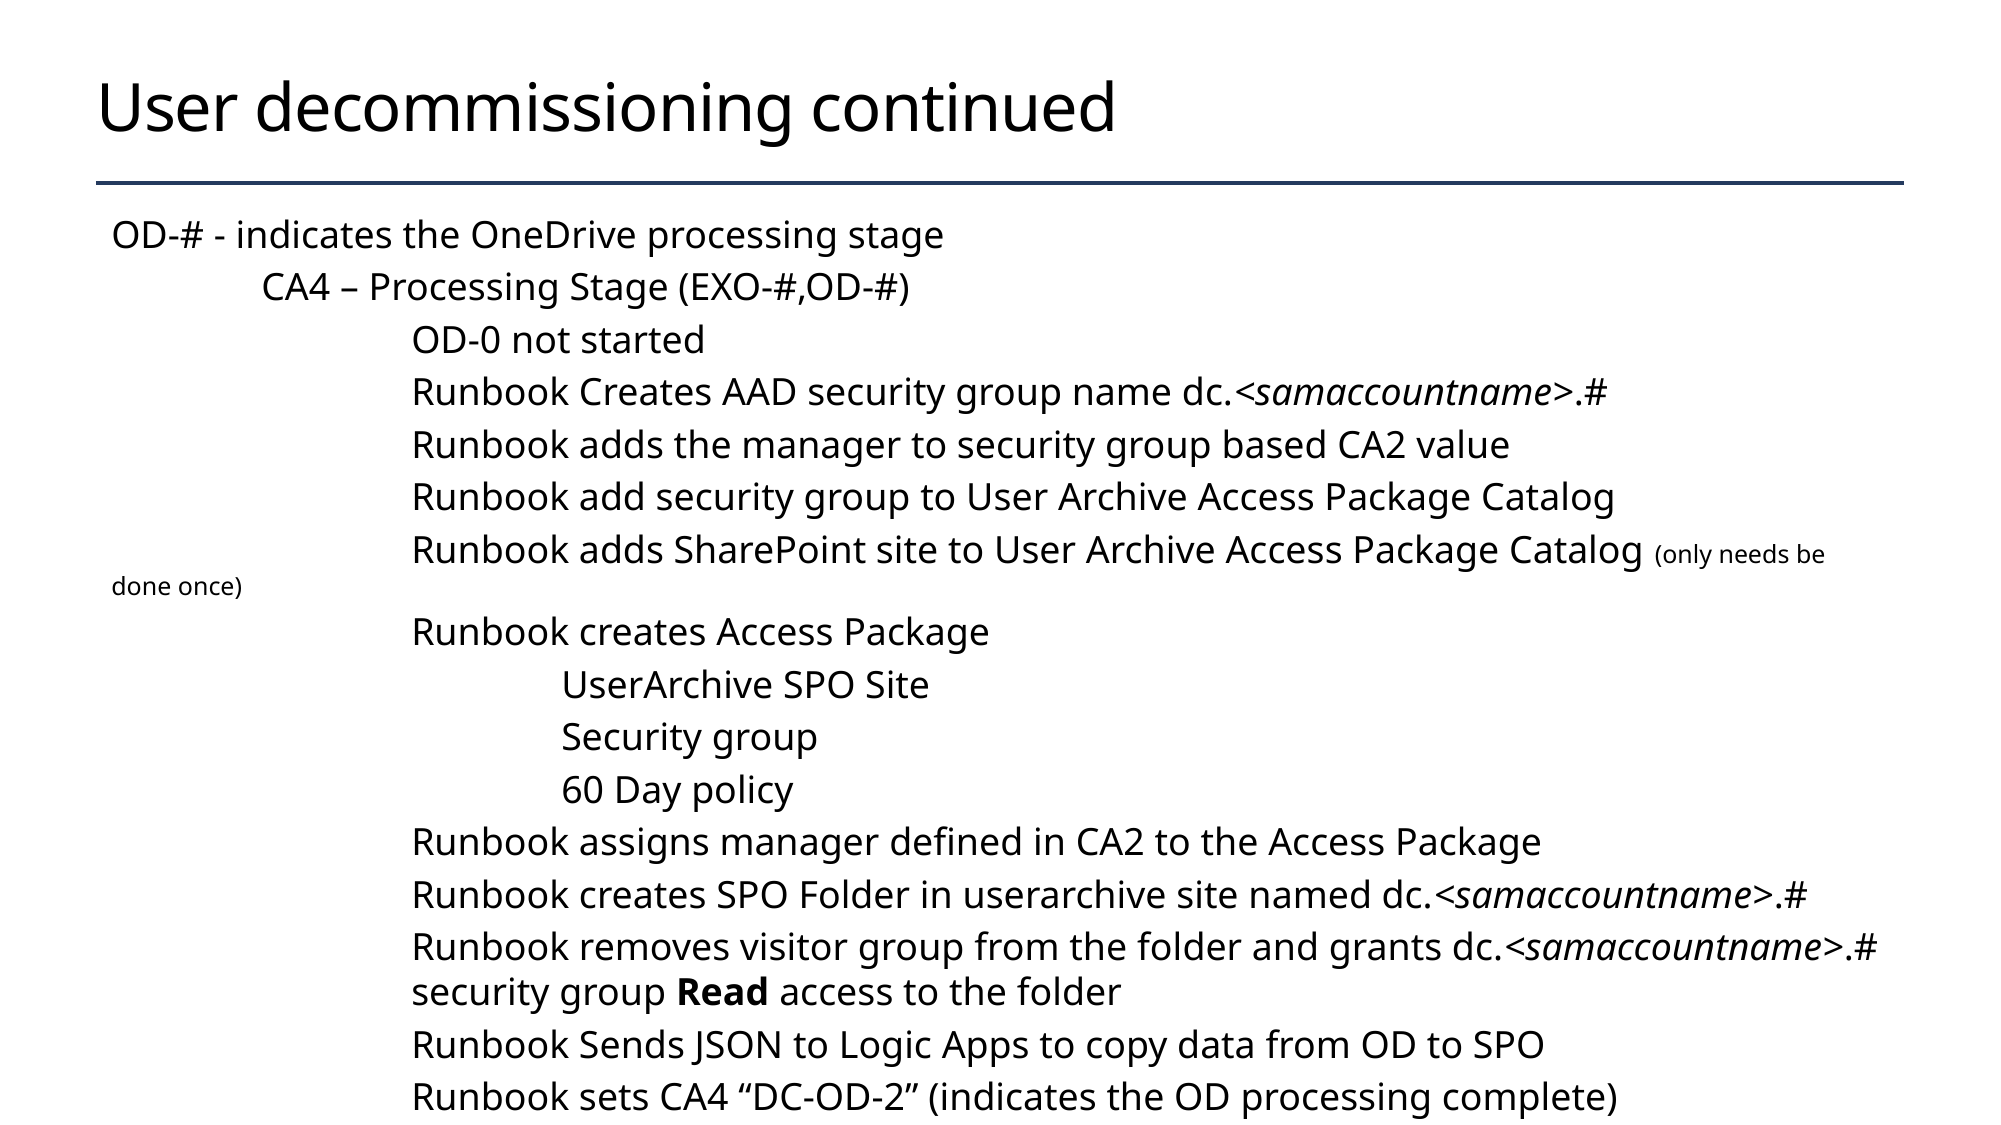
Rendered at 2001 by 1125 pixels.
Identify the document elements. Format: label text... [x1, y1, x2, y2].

title User decommissioning continued [96, 64, 1904, 145]
text_box OD-# - indicates the OneDrive processing stage CA4 – Processing Stage (EXO-#,OD-#) OD-0 not started Runbook Creates AAD security group name dc.<samaccountname>.# Runbook adds the manager to security group based CA2 value Runbook add security group to User Archive Access Package Catalog Runbook adds SharePoint site to User Archive Access Package Catalog (only needs be done once) Runbook creates Access Package UserArchive SPO Site Security group 60 Day policy Runbook assigns manager defined in CA2 to the Access Package Runbook creates SPO Folder in userarchive site named dc.<samaccountname>.# Runbook removes visitor group from the folder and grants dc.<samaccountname>.# security group Read access to the folder Runbook Sends JSON to Logic Apps to copy data from OD to SPO Runbook sets CA4 “DC-OD-2” (indicates the OD processing complete) [96, 203, 1904, 1079]
